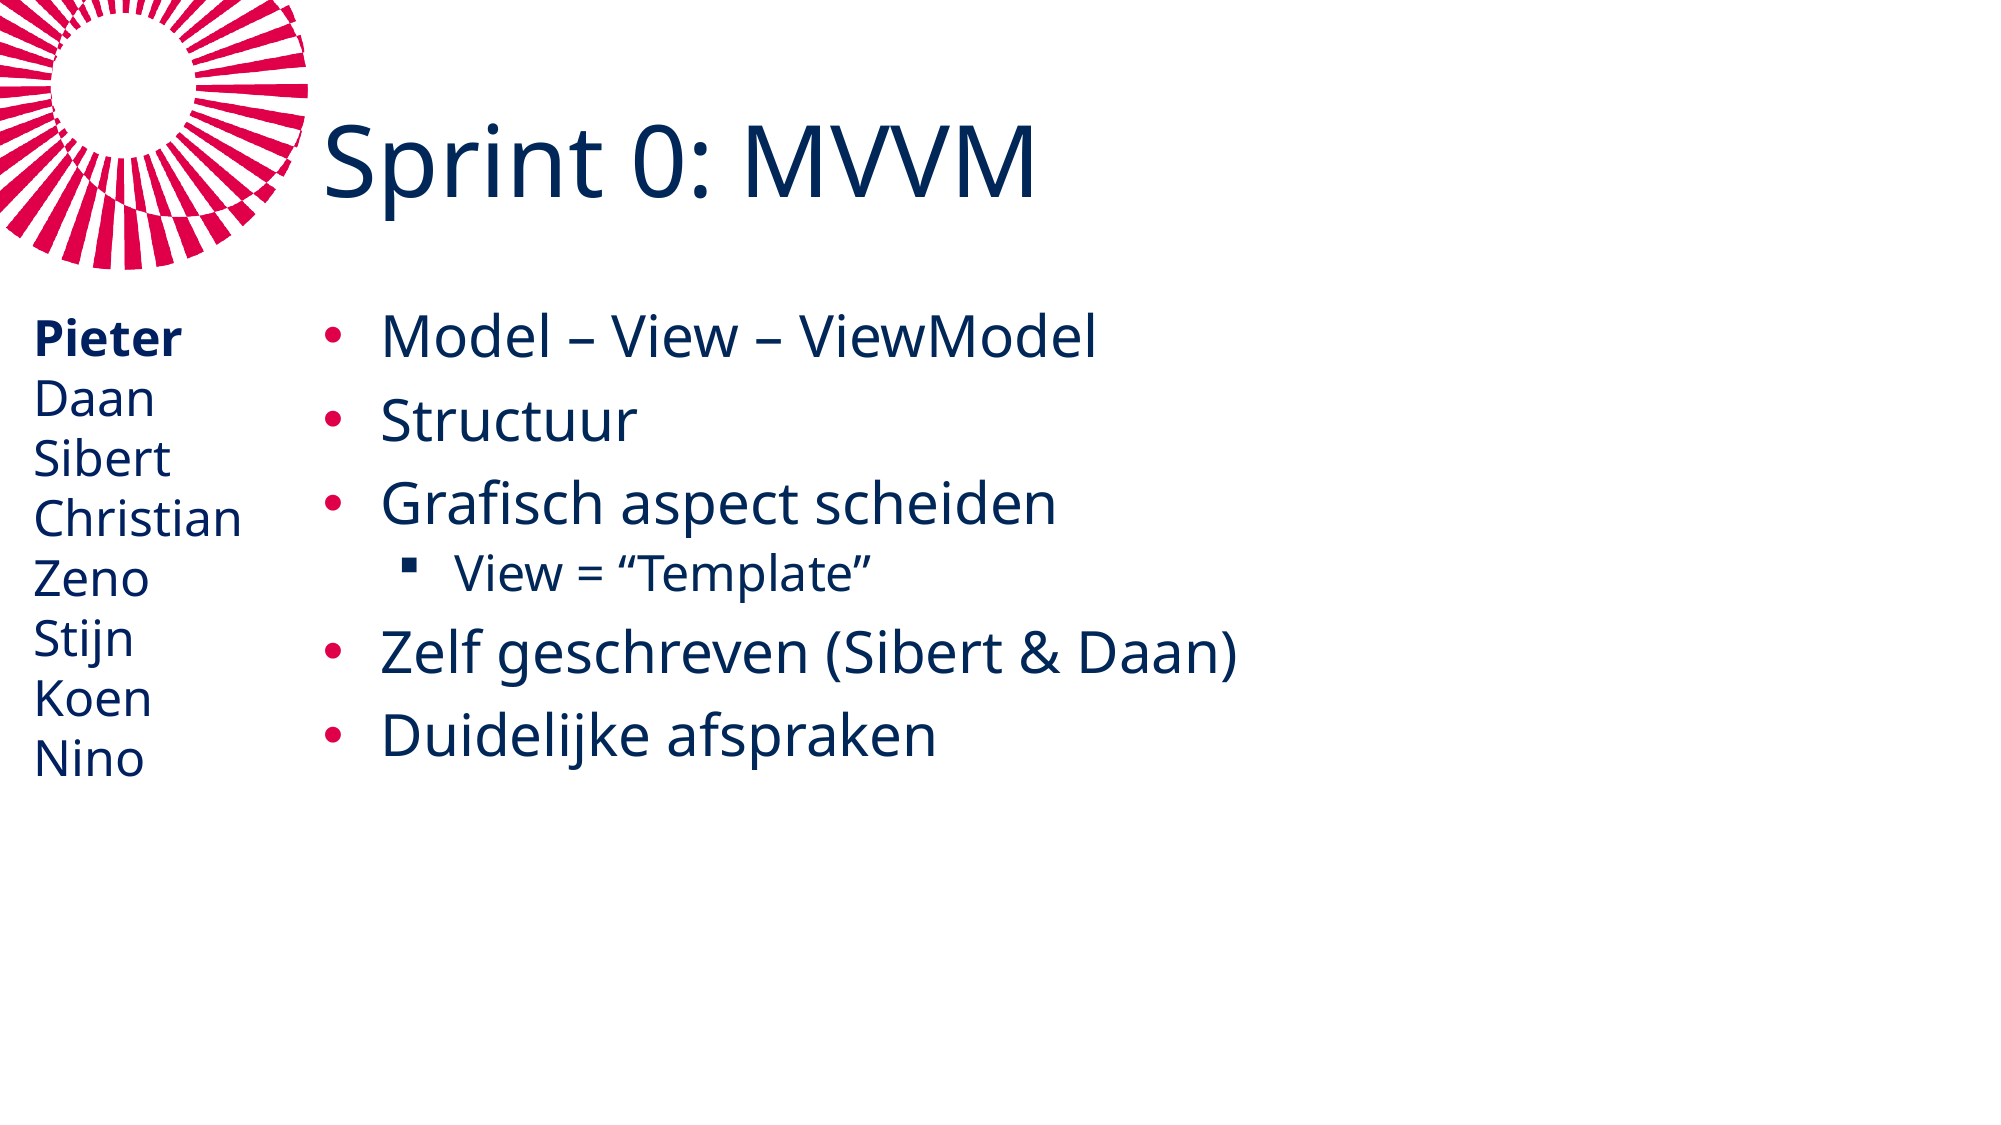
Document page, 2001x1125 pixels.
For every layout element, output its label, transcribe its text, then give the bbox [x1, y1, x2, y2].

title Sprint 0: MVVM [307, 59, 1940, 271]
picture [0, 0, 308, 270]
text_box Pieter Daan Sibert Christian Zeno Stijn Koen Nino [18, 299, 263, 795]
list Model – View – ViewModel Structuur Grafisch aspect scheiden View = “Template” Zelf geschreven (Sibert & Daan) Duidelijke afspraken [307, 299, 1940, 1079]
